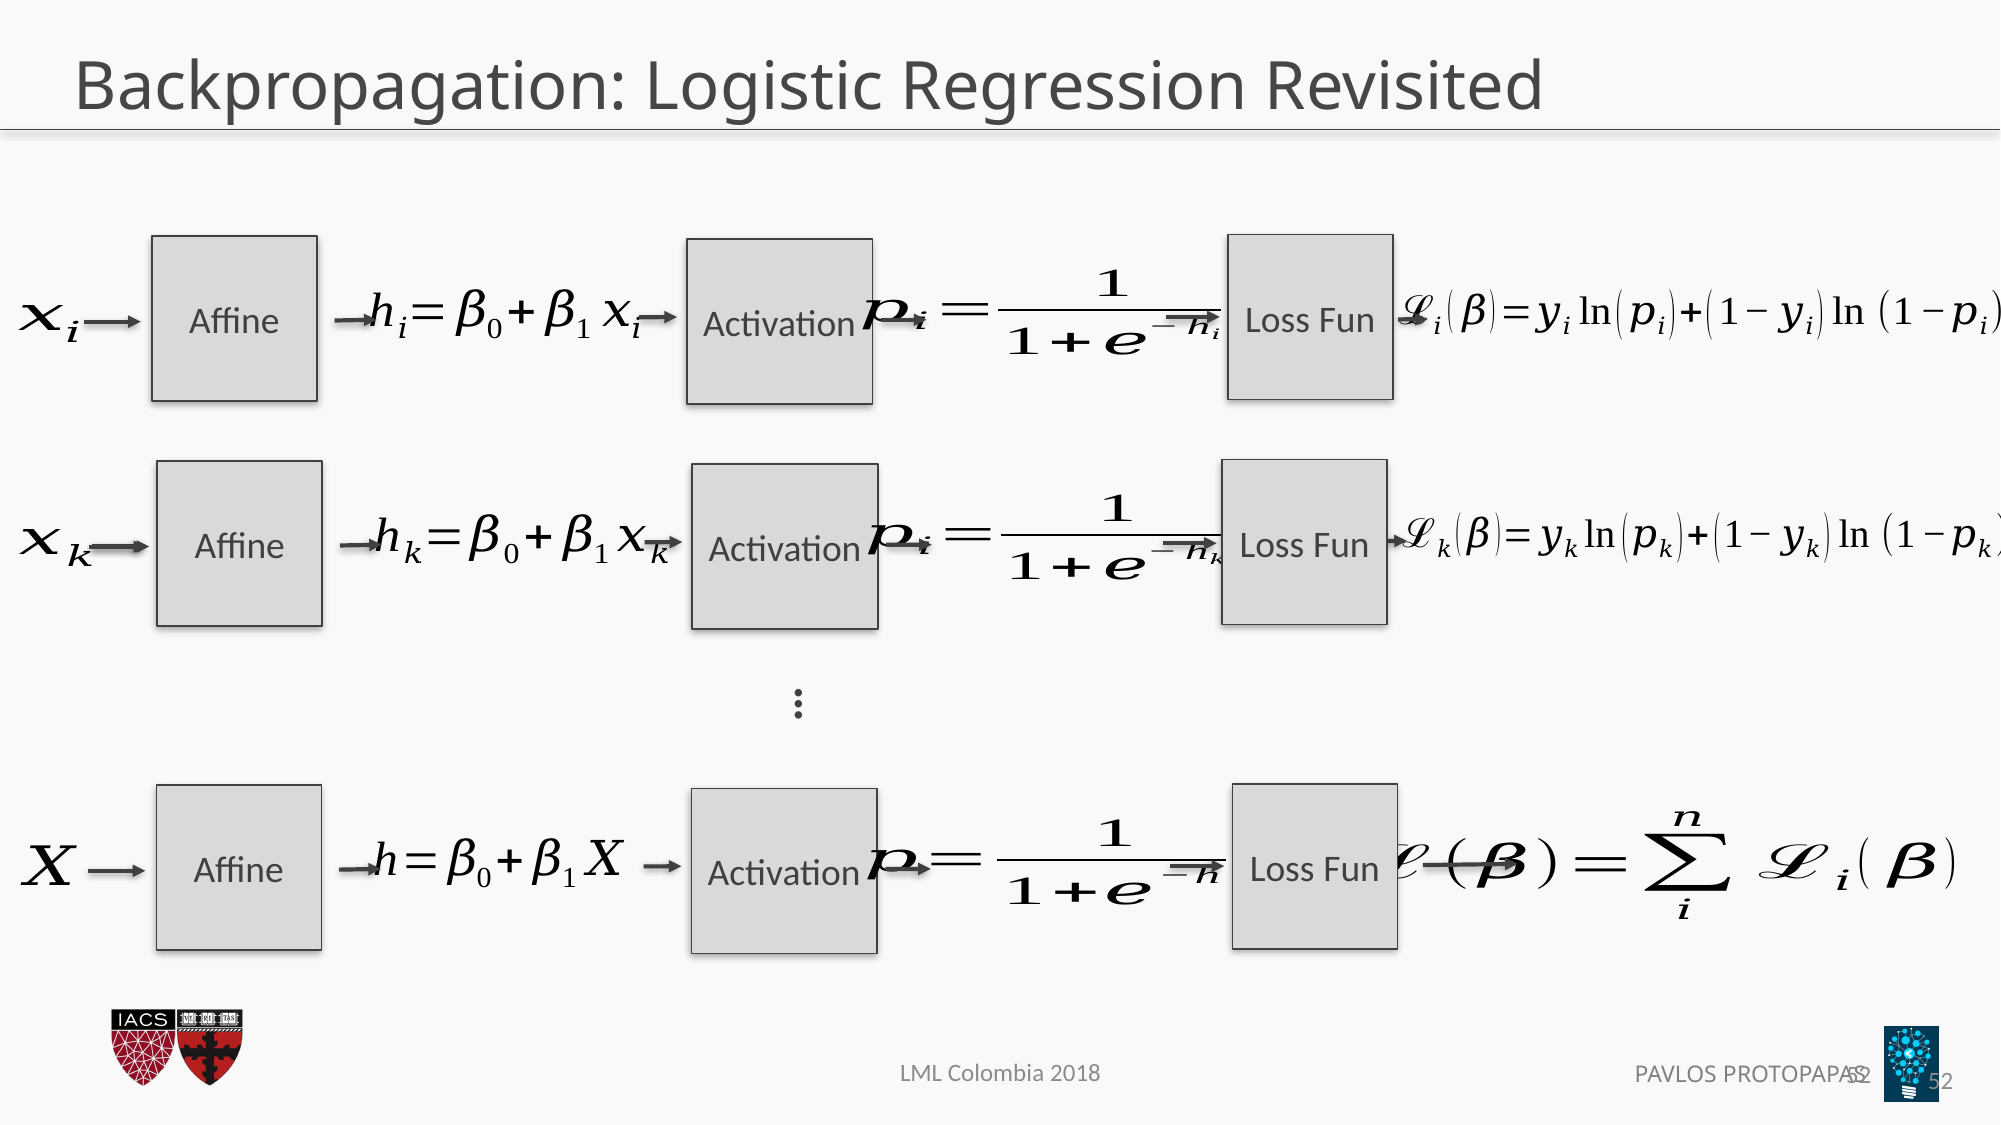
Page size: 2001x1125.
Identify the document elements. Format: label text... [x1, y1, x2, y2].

picture [109, 1009, 243, 1086]
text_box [16, 671, 1962, 954]
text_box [1165, 234, 2000, 400]
title Backpropagation: Logistic Regression Revisited [58, 35, 1945, 162]
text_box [13, 459, 2000, 630]
slide_number 52 [1501, 1050, 1969, 1110]
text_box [83, 235, 643, 402]
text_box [639, 238, 1162, 405]
